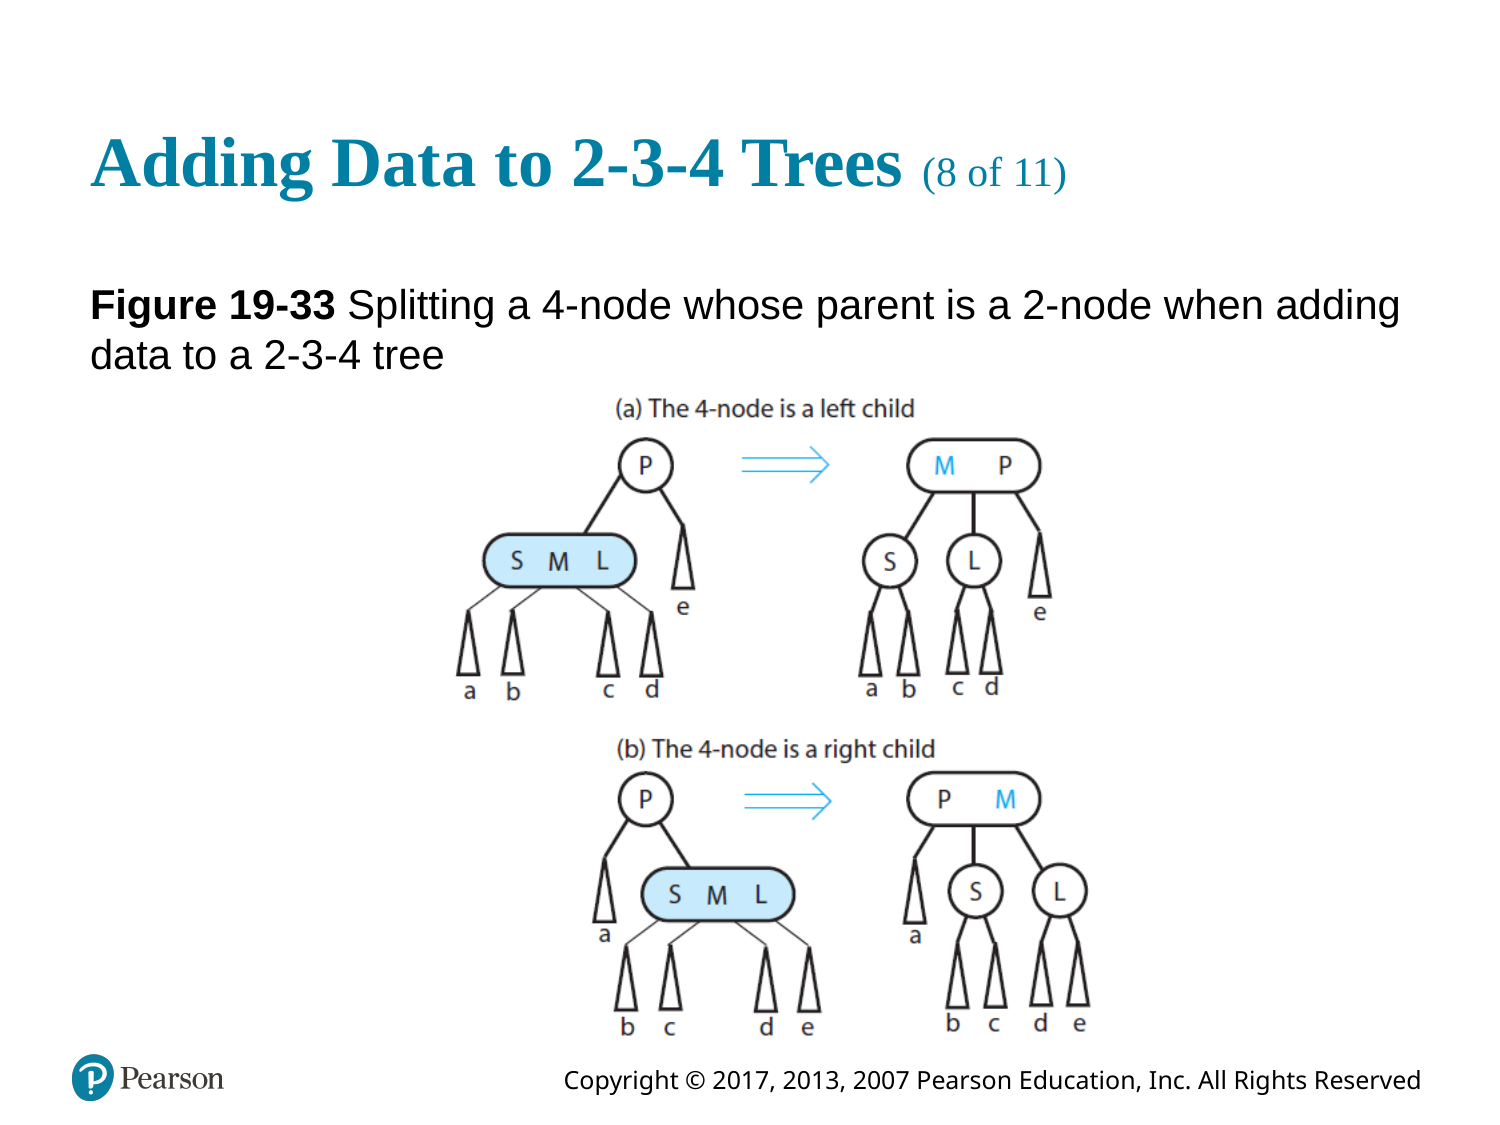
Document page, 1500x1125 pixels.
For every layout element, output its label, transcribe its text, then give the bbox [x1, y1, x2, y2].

picture [80, 1063, 106, 1088]
list Figure 19-33 Splitting a 4-node whose parent is a 2-node when adding data to a 2-3-4 tree [75, 262, 1425, 370]
picture [98, 1054, 224, 1101]
picture [446, 389, 1102, 1043]
title Adding Data to 2-3-4 Trees (8 of 11) [75, 35, 1425, 216]
picture [72, 1087, 83, 1101]
picture [72, 1054, 88, 1070]
